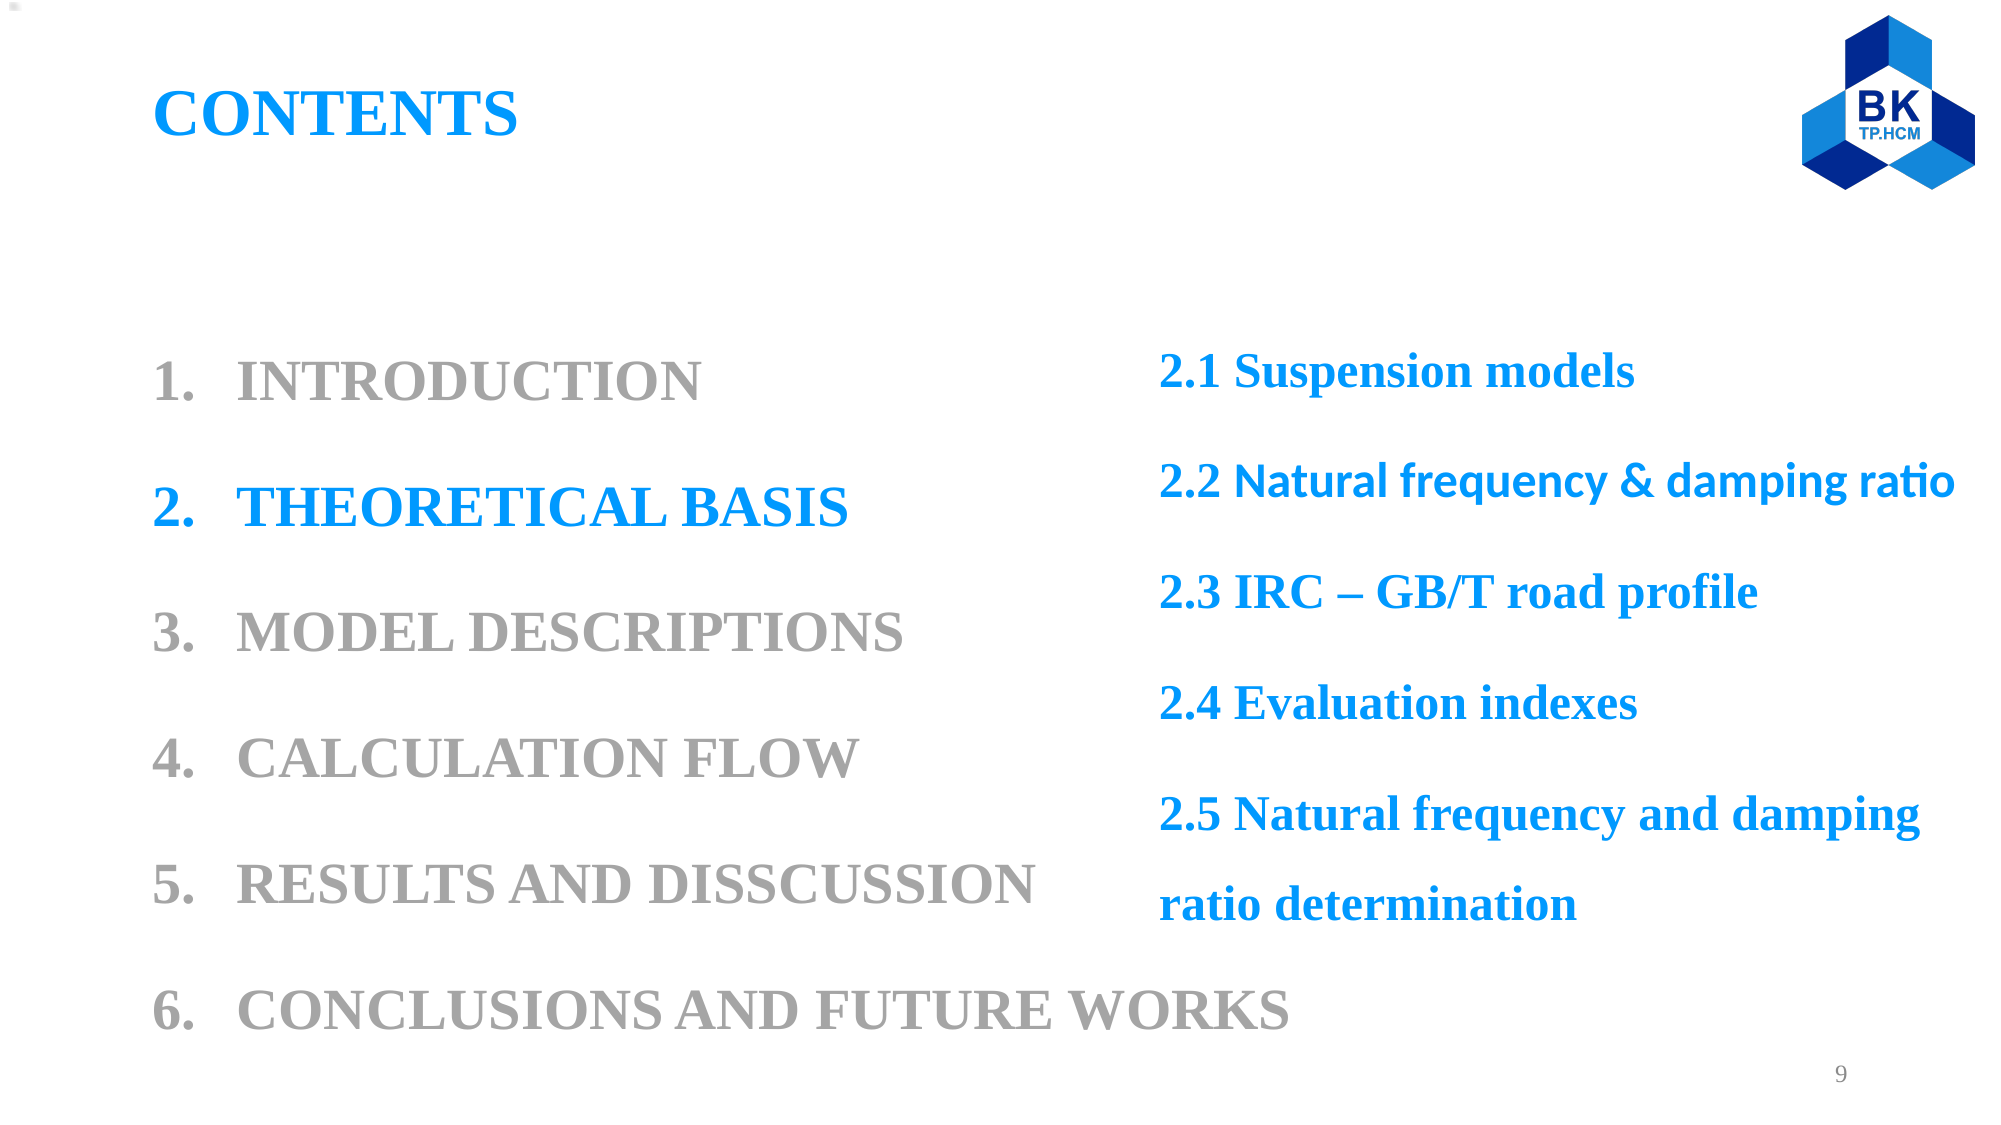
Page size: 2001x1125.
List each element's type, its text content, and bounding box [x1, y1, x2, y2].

picture [1802, 15, 1975, 190]
list 2.1 Suspension models 2.2 Natural frequency & damping ratio 2.3 IRC – GB/T road profile 2.4 Evaluation indexes 2.5 Natural frequency and damping ratio determination [1143, 299, 2000, 1014]
title CONTENTS [137, 59, 1863, 168]
list INTRODUCTION THEORETICAL BASIS MODEL DESCRIPTIONS CALCULATION FLOW RESULTS AND DISSCUSSION CONCLUSIONS AND FUTURE WORKS [137, 299, 1339, 1066]
slide_number 9 [1412, 1042, 1863, 1103]
